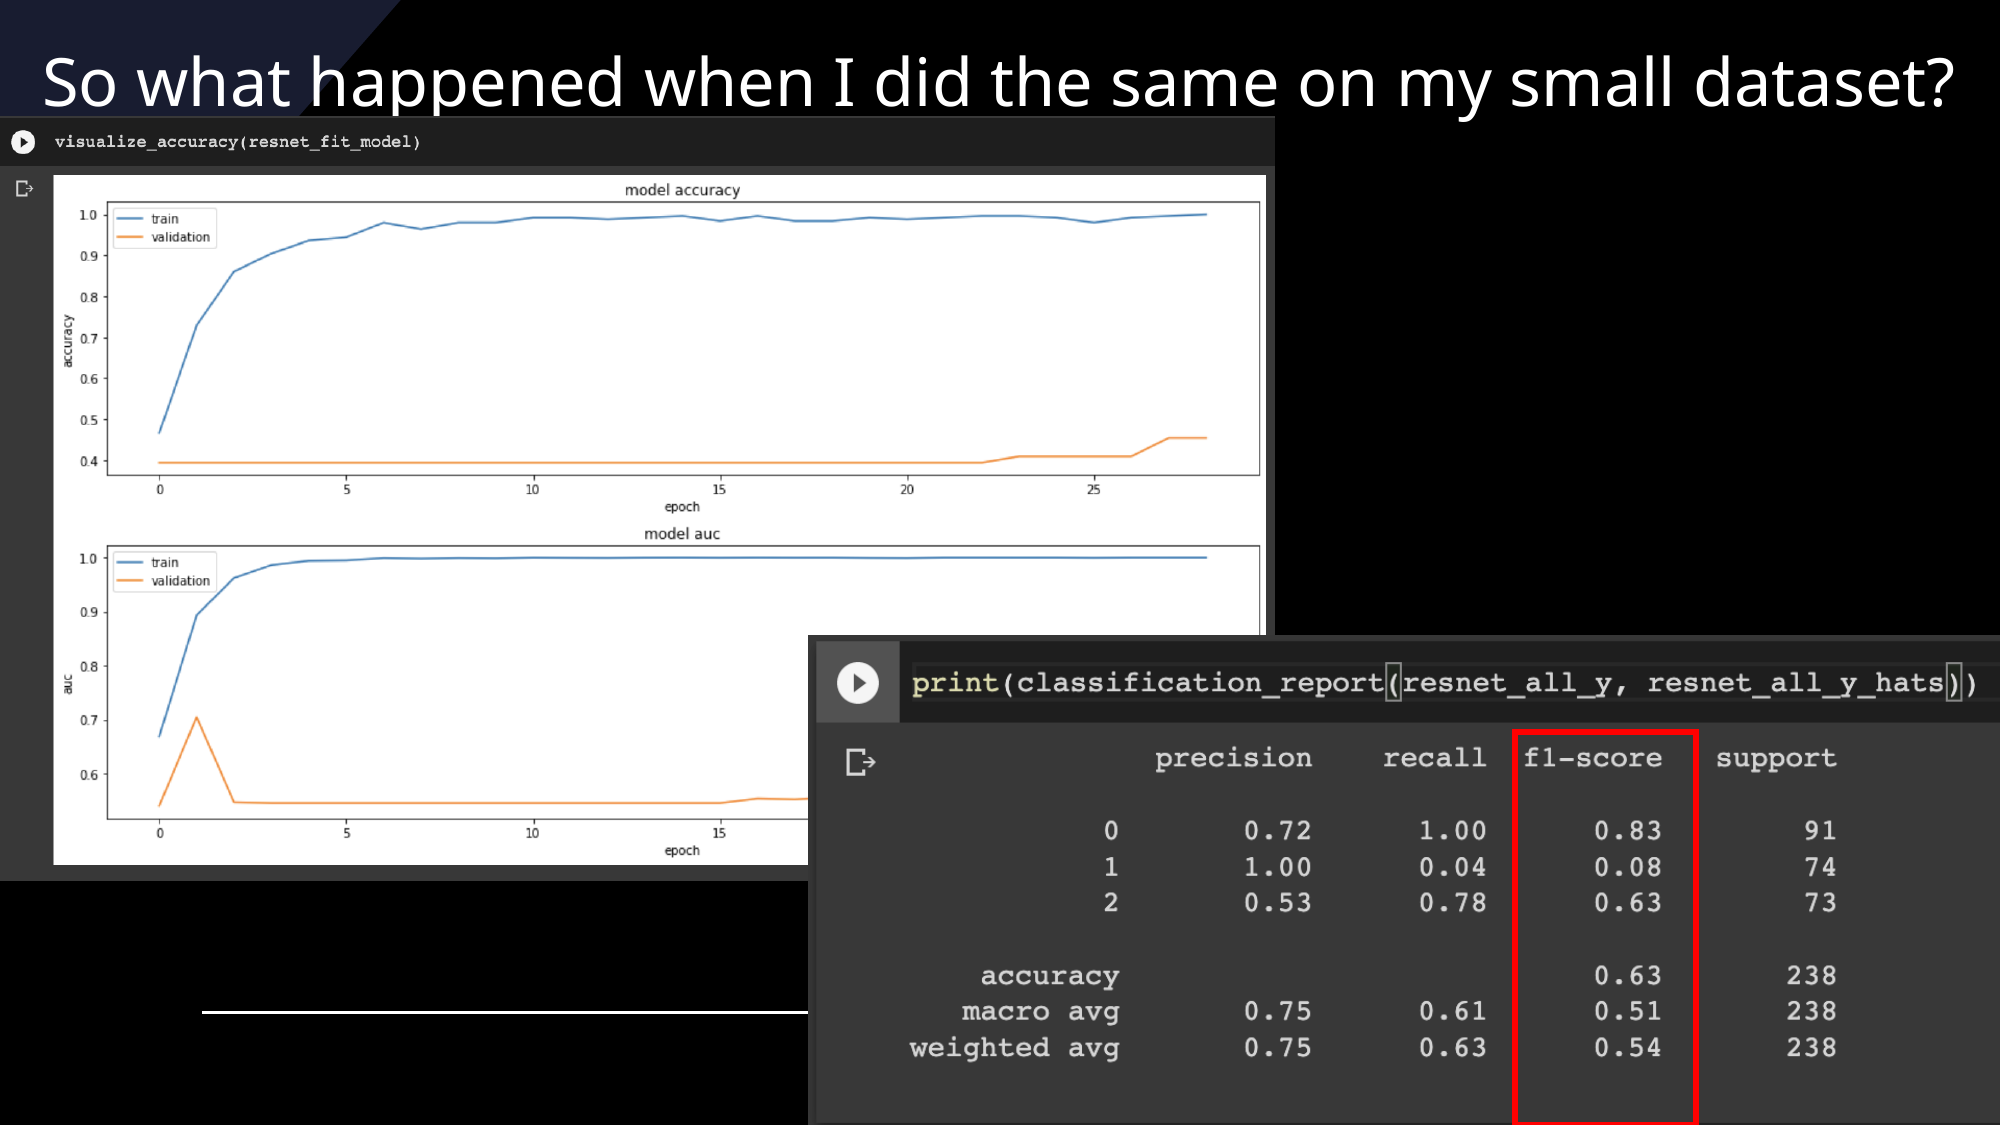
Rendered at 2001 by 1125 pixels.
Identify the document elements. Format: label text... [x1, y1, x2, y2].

picture [0, 116, 1275, 881]
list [808, 635, 2000, 1125]
title So what happened when I did the same on my small dataset? [0, 0, 2000, 161]
